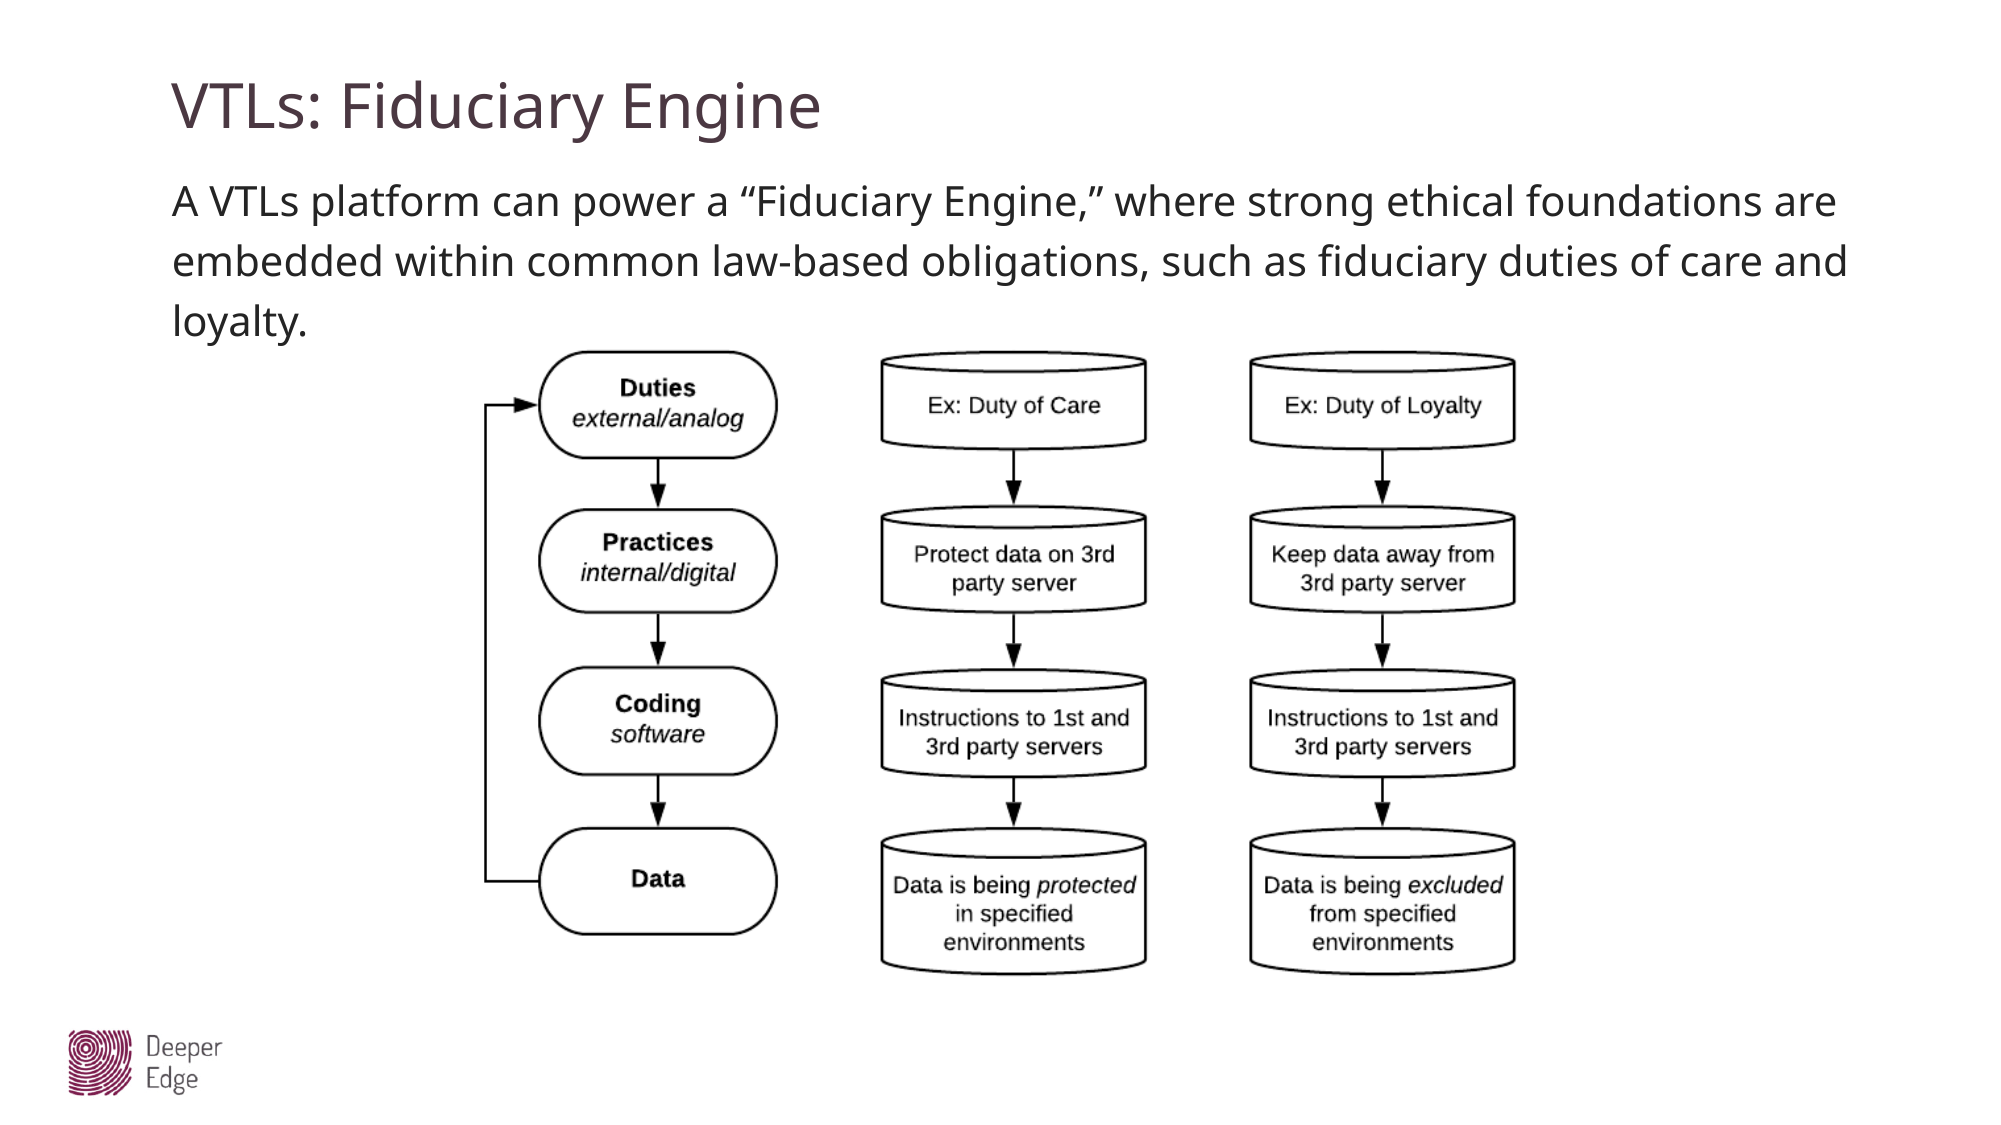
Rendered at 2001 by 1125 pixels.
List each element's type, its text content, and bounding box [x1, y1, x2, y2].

picture [62, 1021, 235, 1104]
picture [433, 323, 1567, 1028]
text_box VTLs: Fiduciary Engine A VTLs platform can power a “Fiduciary Engine,” where strong ethical foundations are embedded within common law-based obligations, such as fiduciary duties of care and loyalty. [171, 51, 1873, 260]
